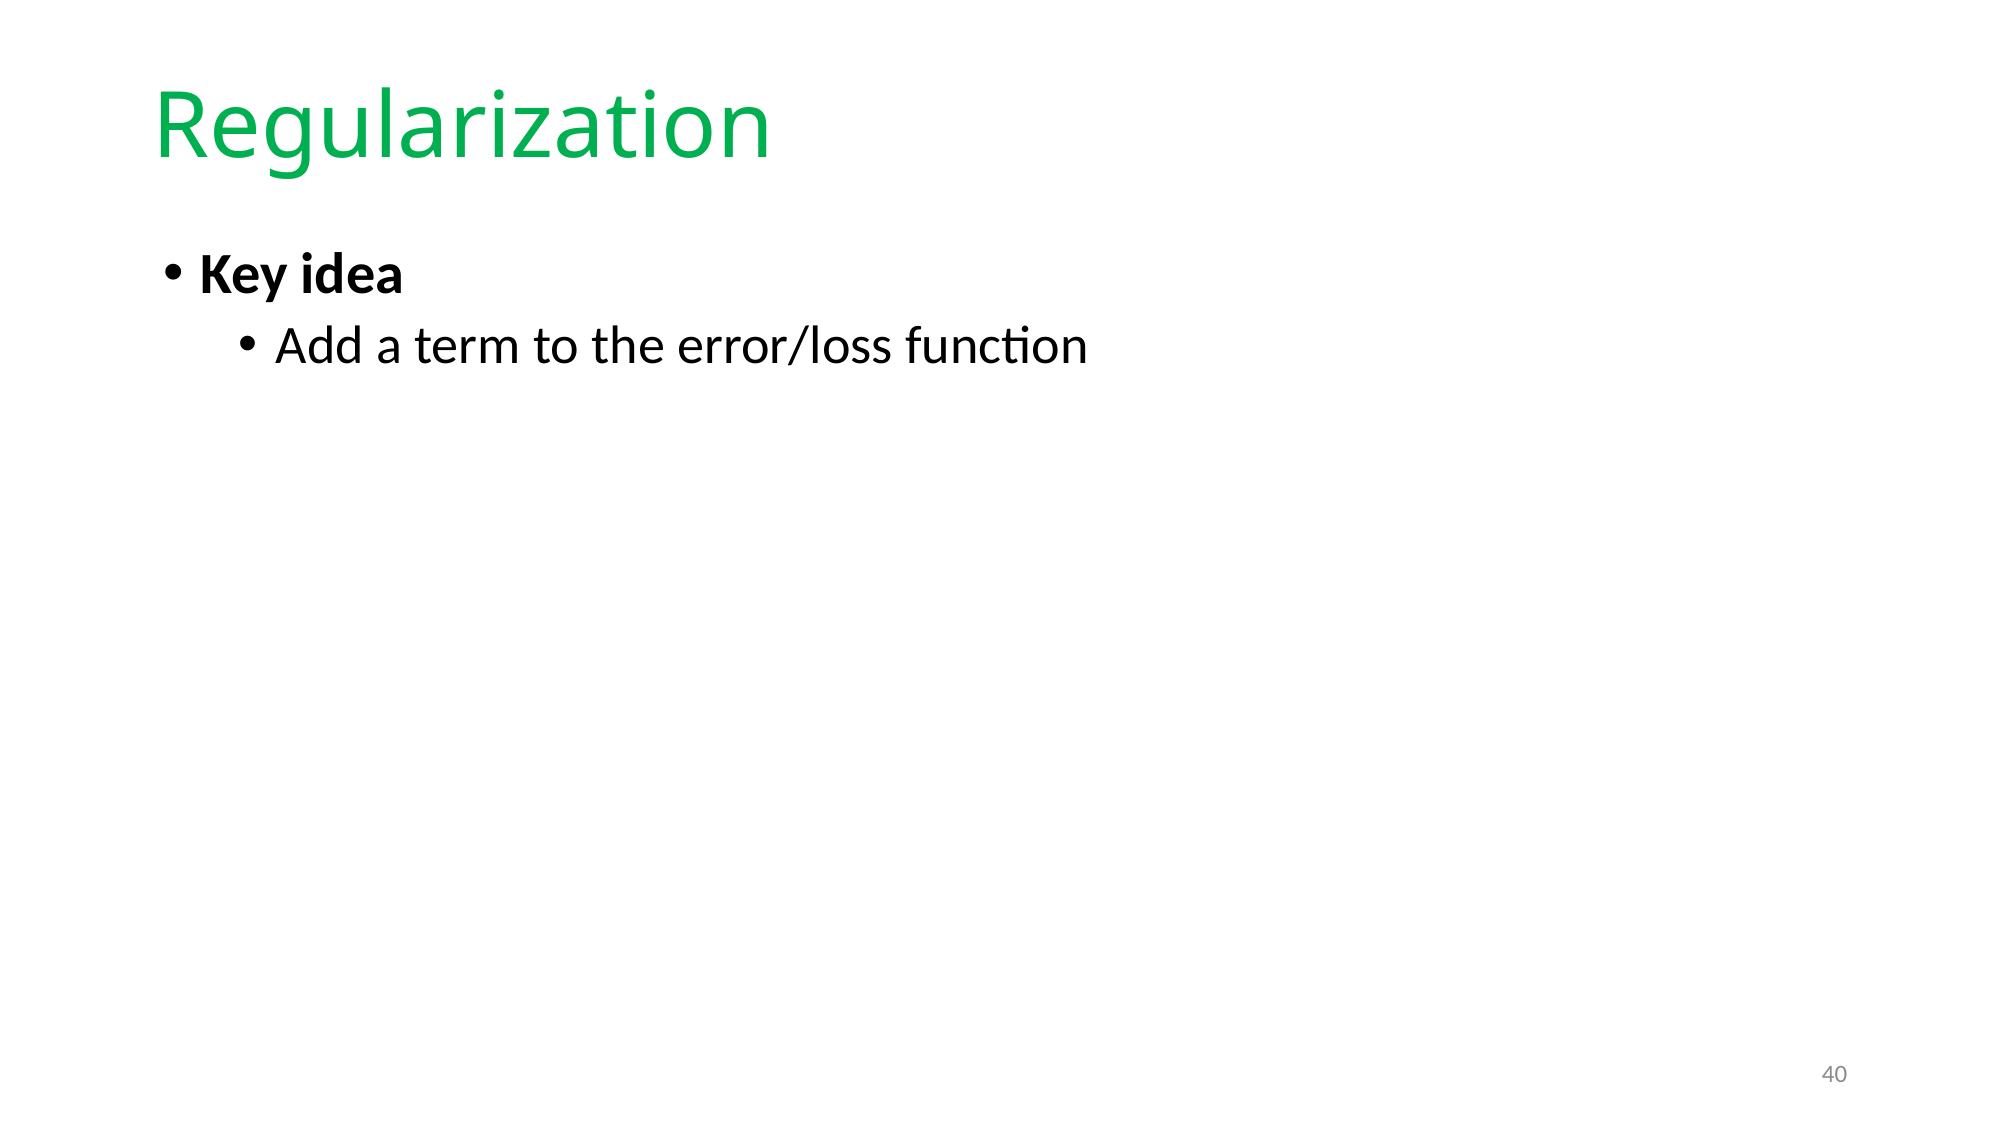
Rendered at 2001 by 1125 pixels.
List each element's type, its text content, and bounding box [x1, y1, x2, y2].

title Regularization [137, 59, 1863, 196]
list Key idea Add a term to the error/loss function [148, 235, 1874, 950]
slide_number 40 [1412, 1042, 1863, 1103]
